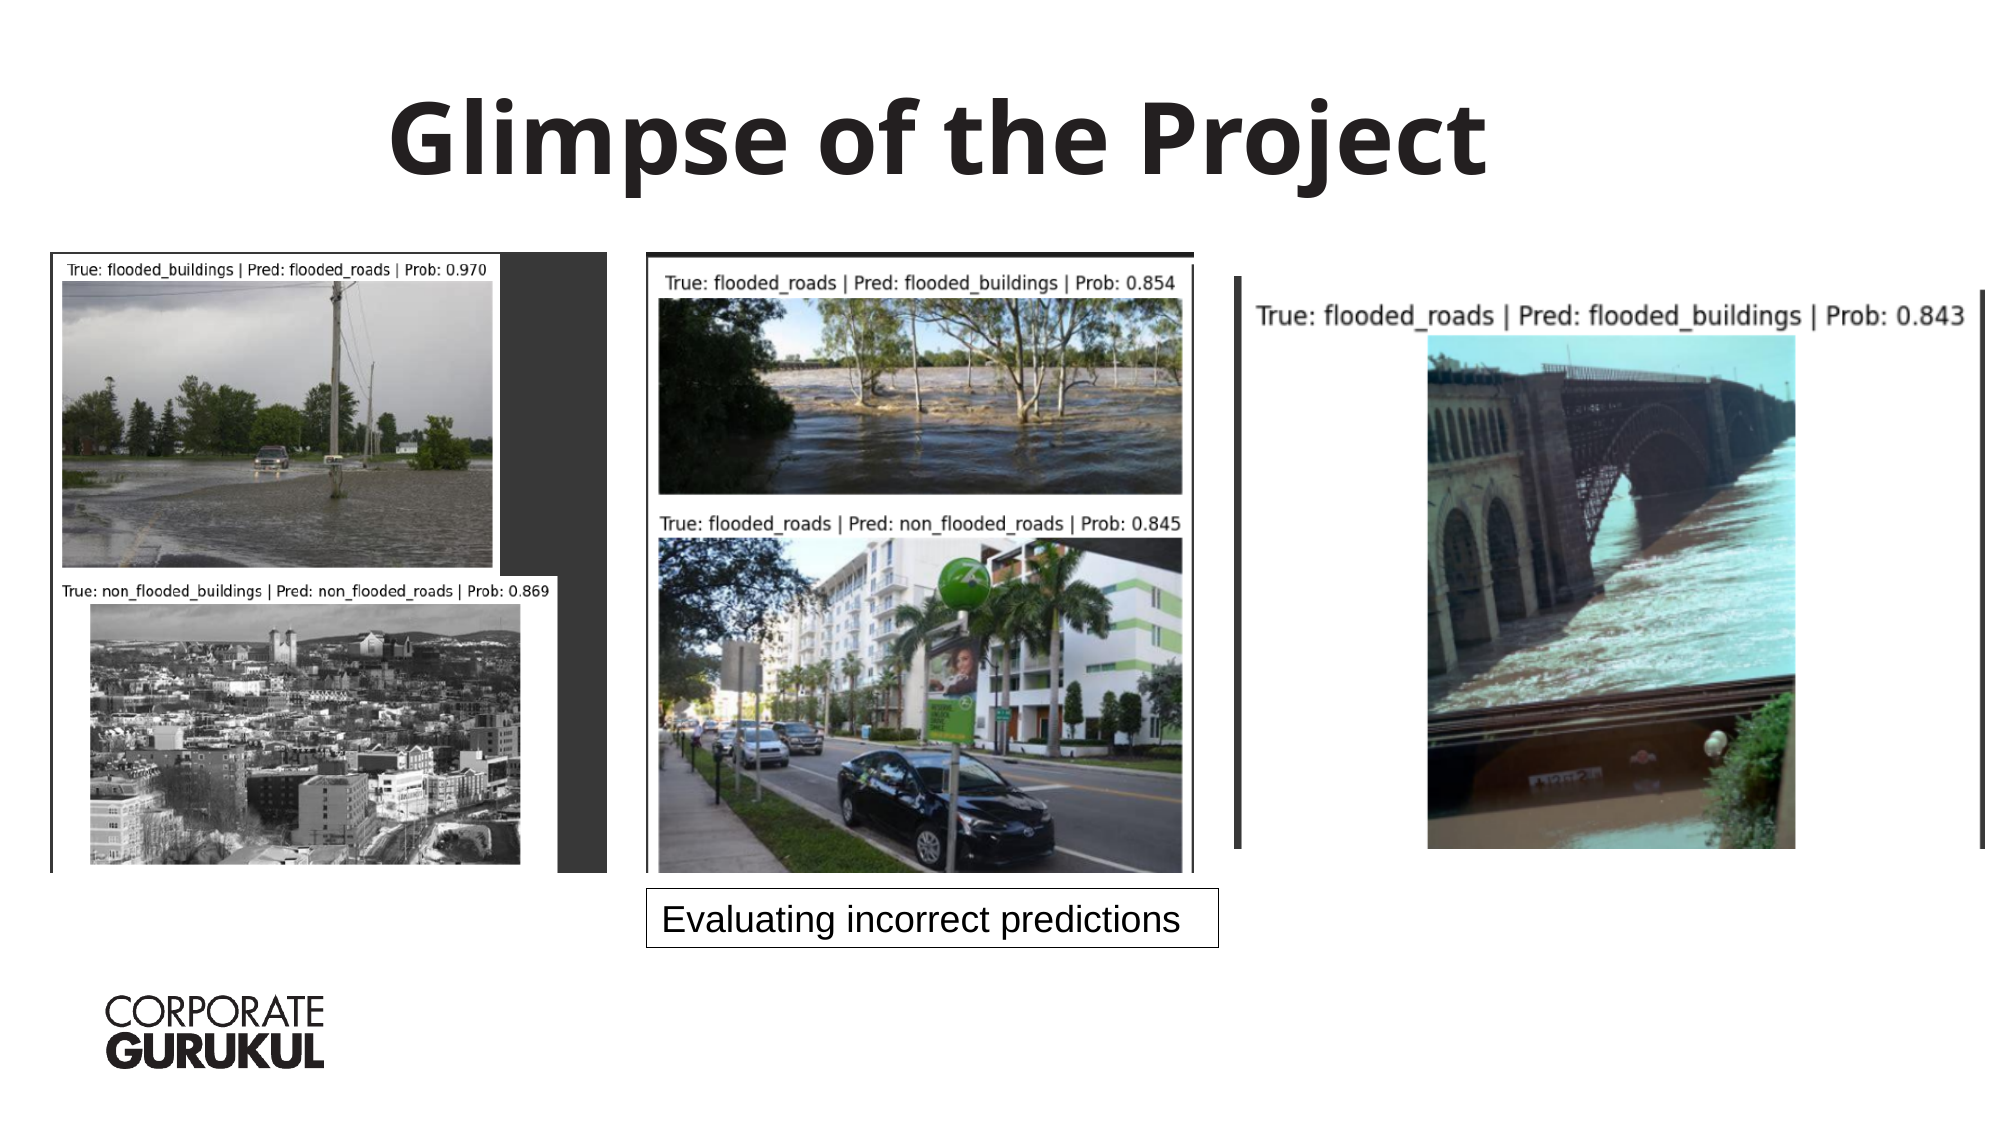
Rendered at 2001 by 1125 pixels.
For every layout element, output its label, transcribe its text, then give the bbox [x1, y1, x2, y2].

text_box Evaluating incorrect predictions [646, 888, 1219, 948]
picture [50, 252, 607, 873]
picture [1234, 276, 1985, 849]
picture [646, 252, 1194, 873]
list Glimpse of the Project [371, 62, 1650, 222]
picture [105, 994, 324, 1069]
